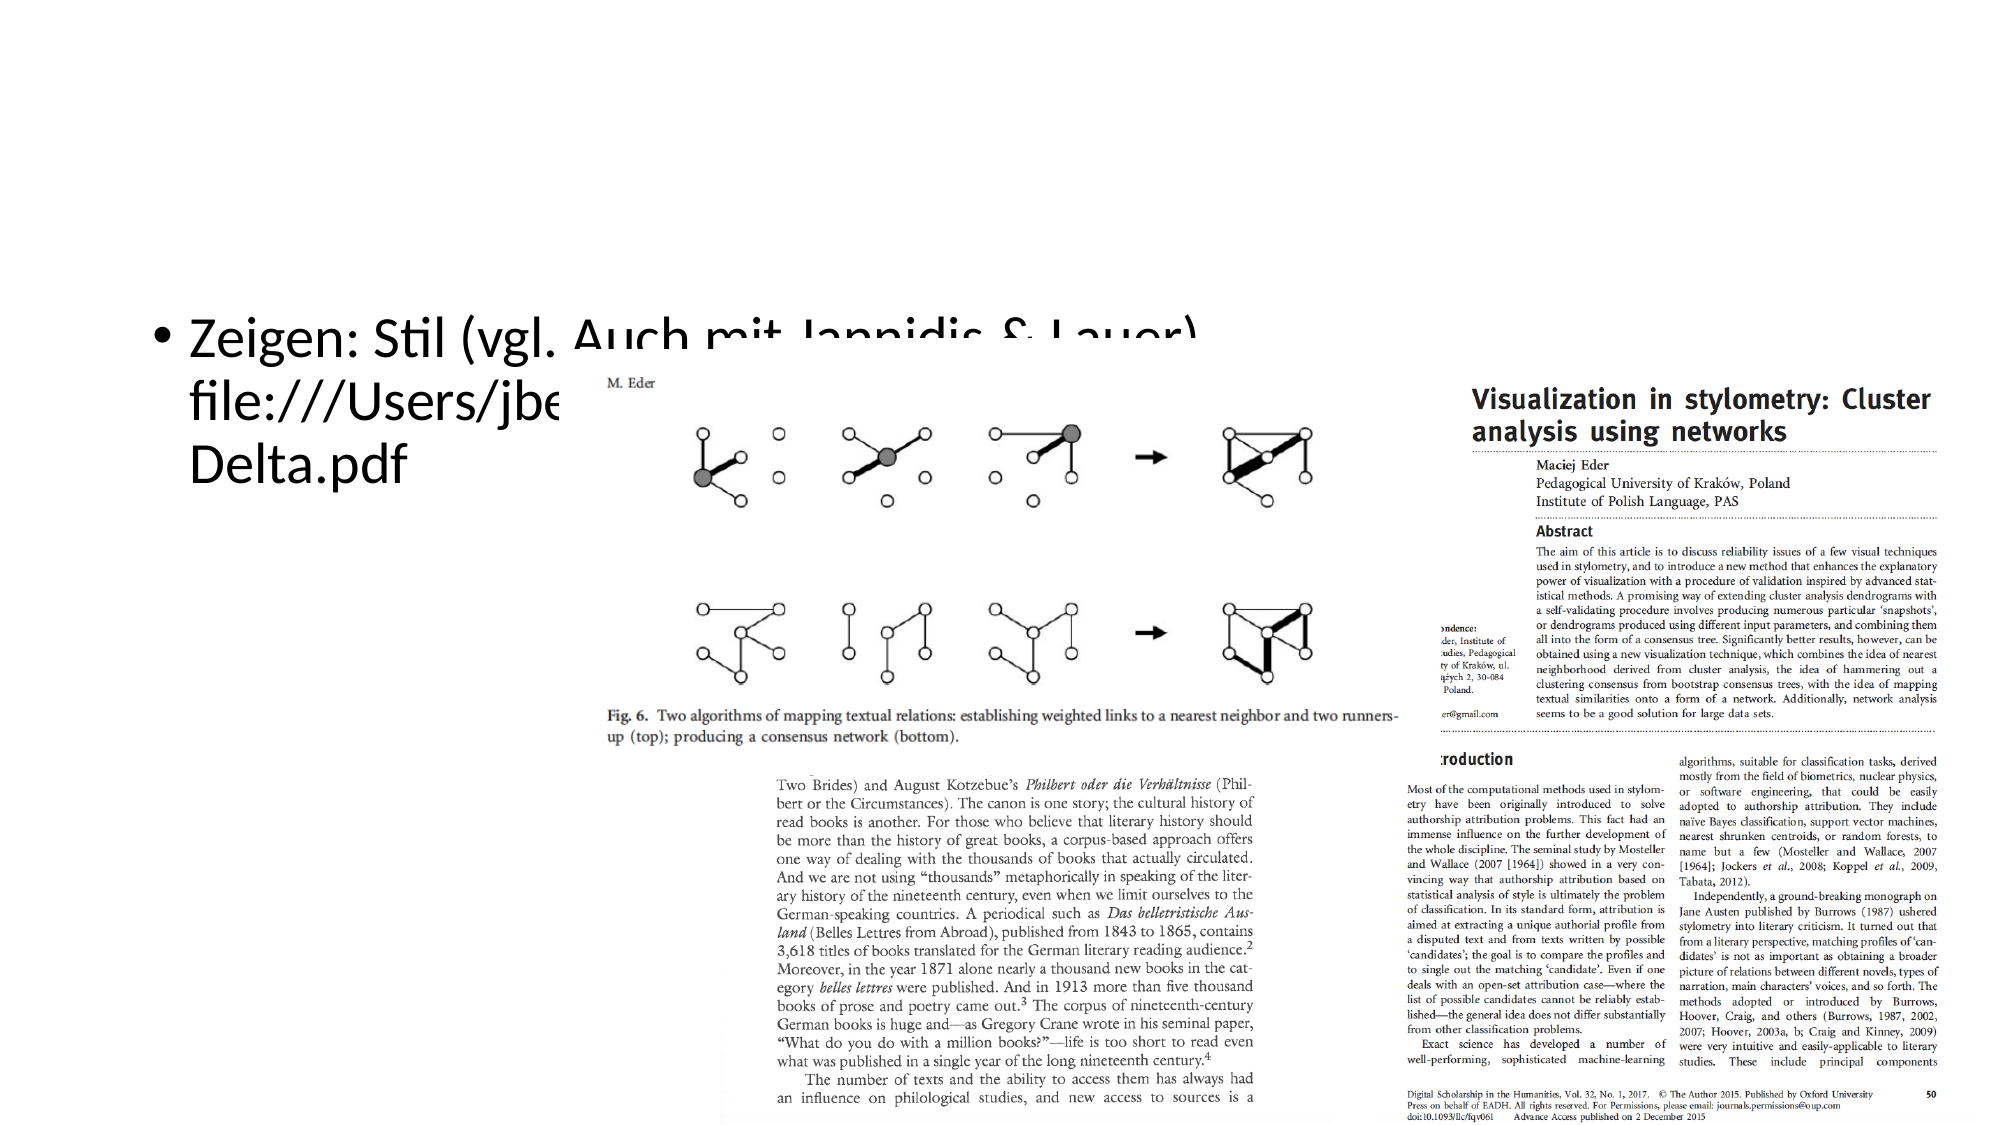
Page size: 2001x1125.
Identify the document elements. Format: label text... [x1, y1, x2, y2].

picture [559, 320, 1977, 1125]
list Zeigen: Stil (vgl. Auch mit Jannidis & Lauer) file:///Users/jberenike/Downloads/Jannidis-Lauer_Burrowss-Delta.pdf [137, 299, 1863, 1014]
